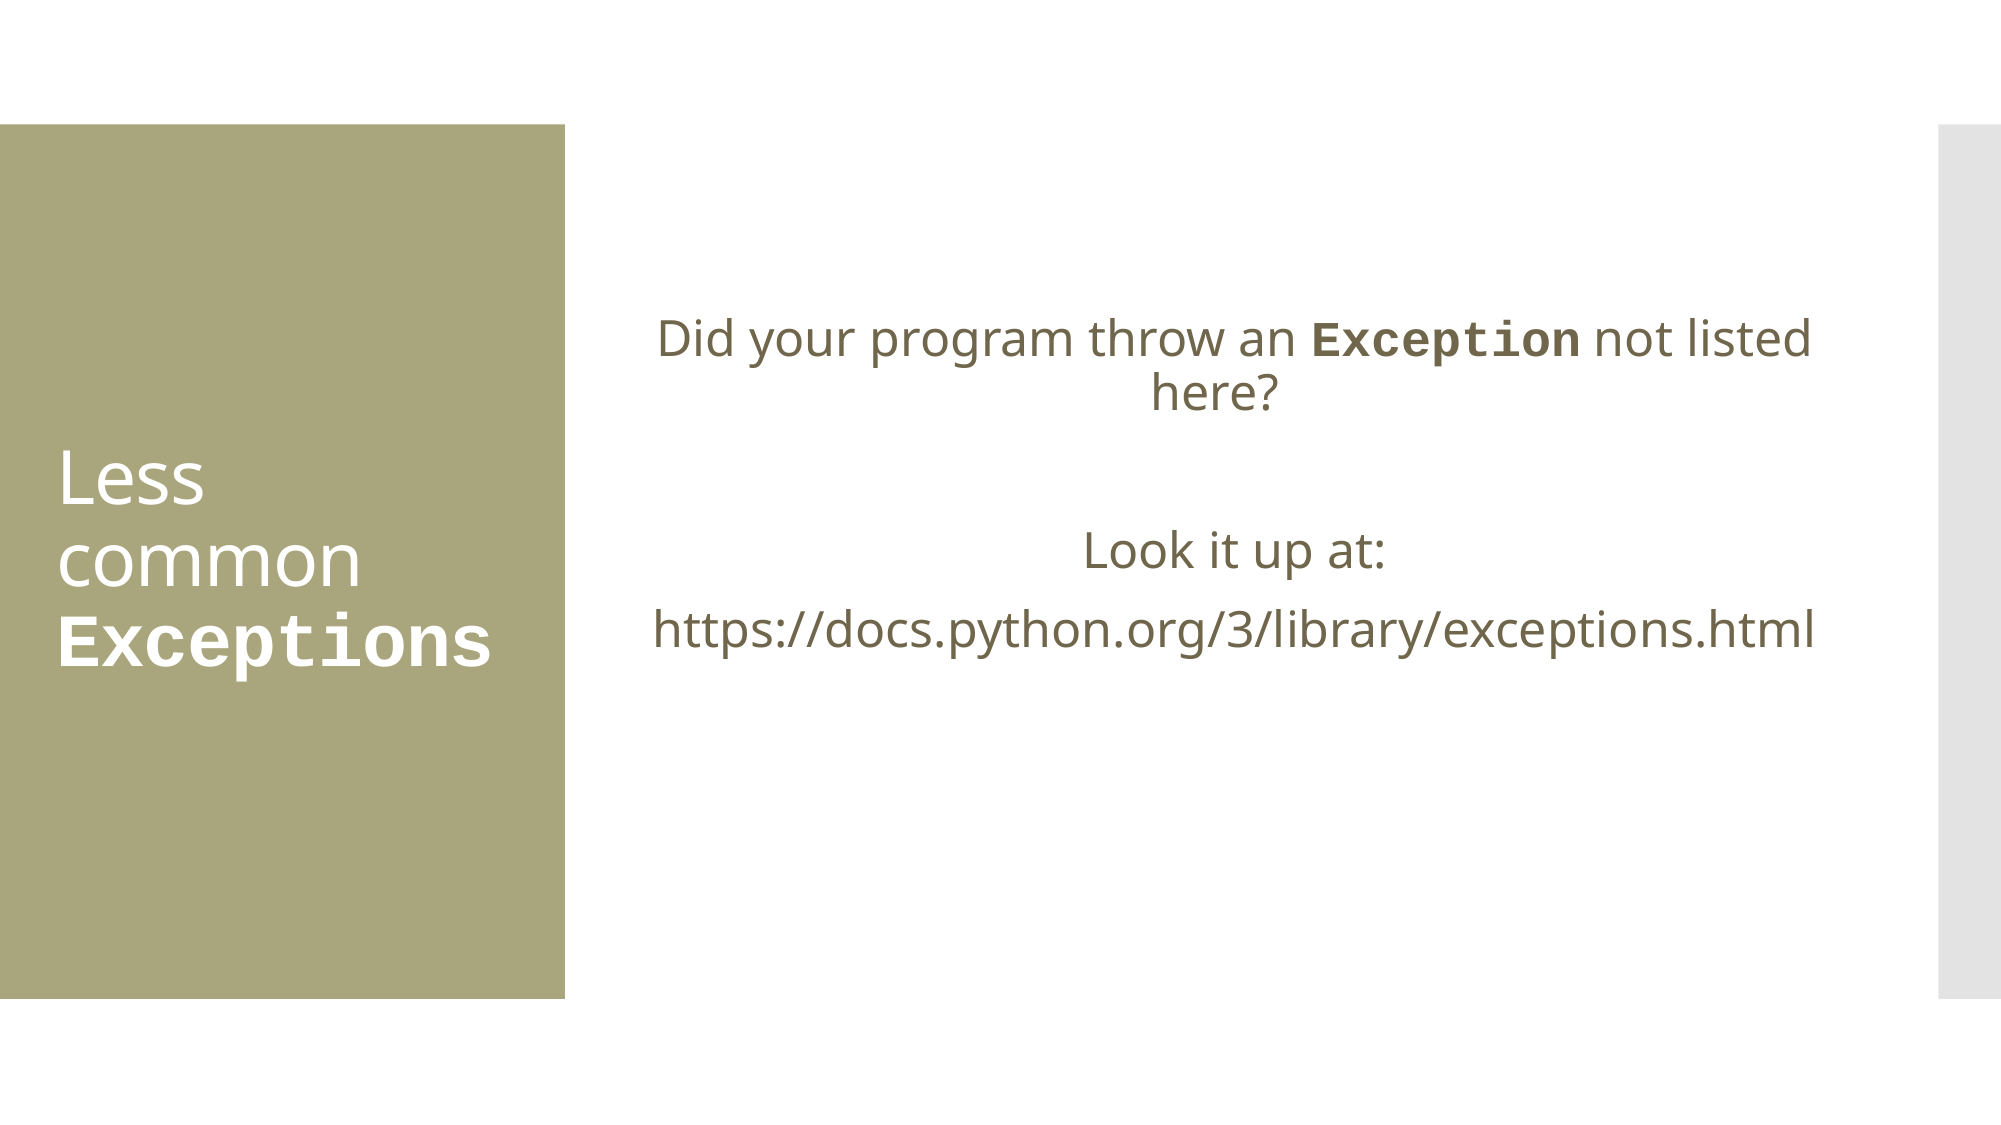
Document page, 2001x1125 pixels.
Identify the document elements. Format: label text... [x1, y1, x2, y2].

list Did your program throw an Exception not listed here? Look it up at: https://docs.python.org/3/library/exceptions.html [634, 141, 1835, 982]
title Less common Exceptions [41, 184, 525, 940]
